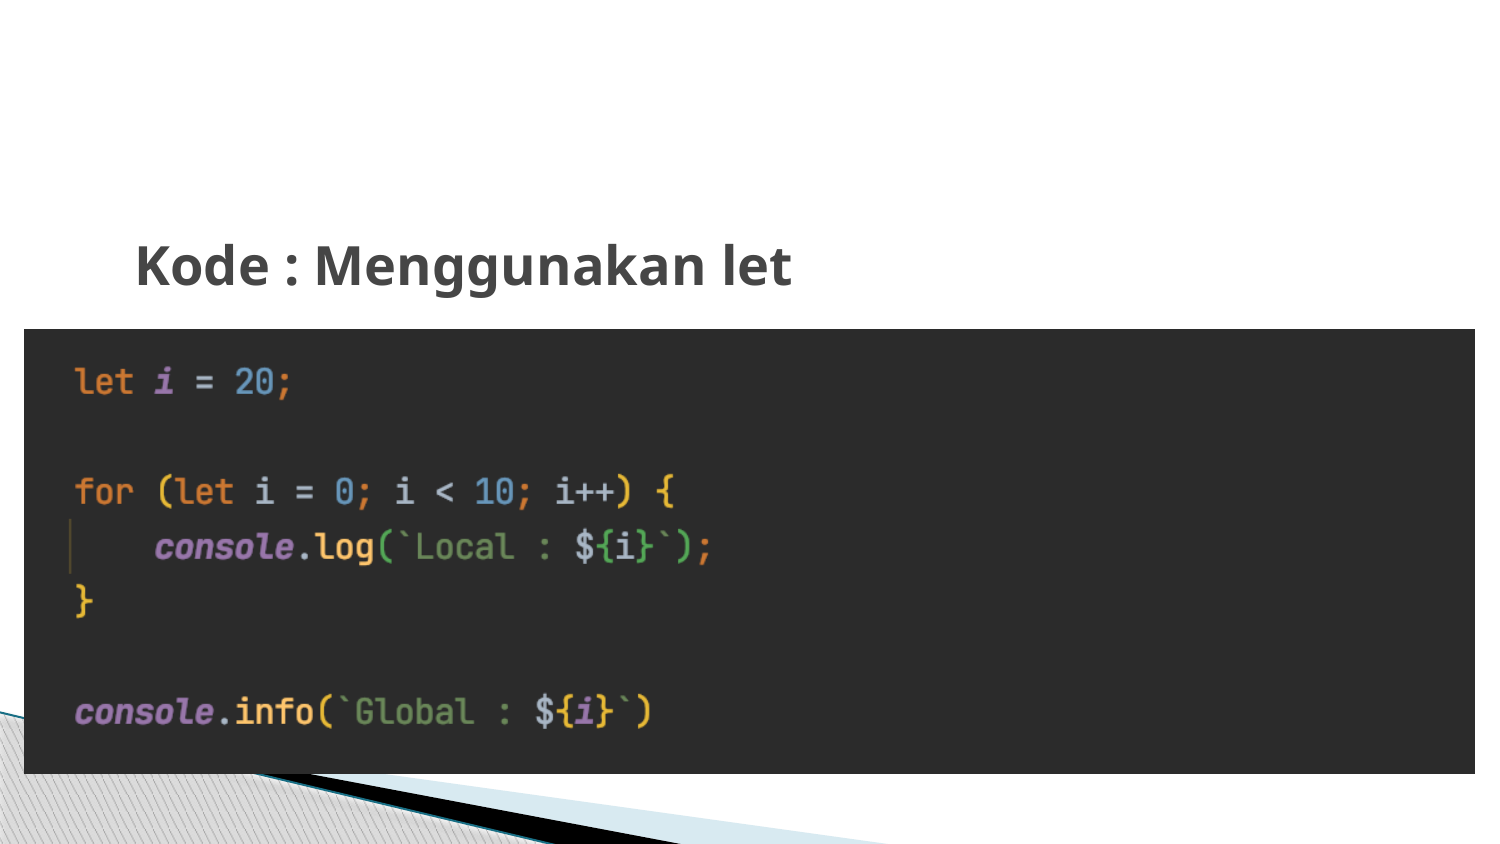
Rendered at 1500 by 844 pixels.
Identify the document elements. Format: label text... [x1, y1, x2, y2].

title Kode : Menggunakan let [119, 216, 1381, 305]
picture [24, 328, 1476, 775]
